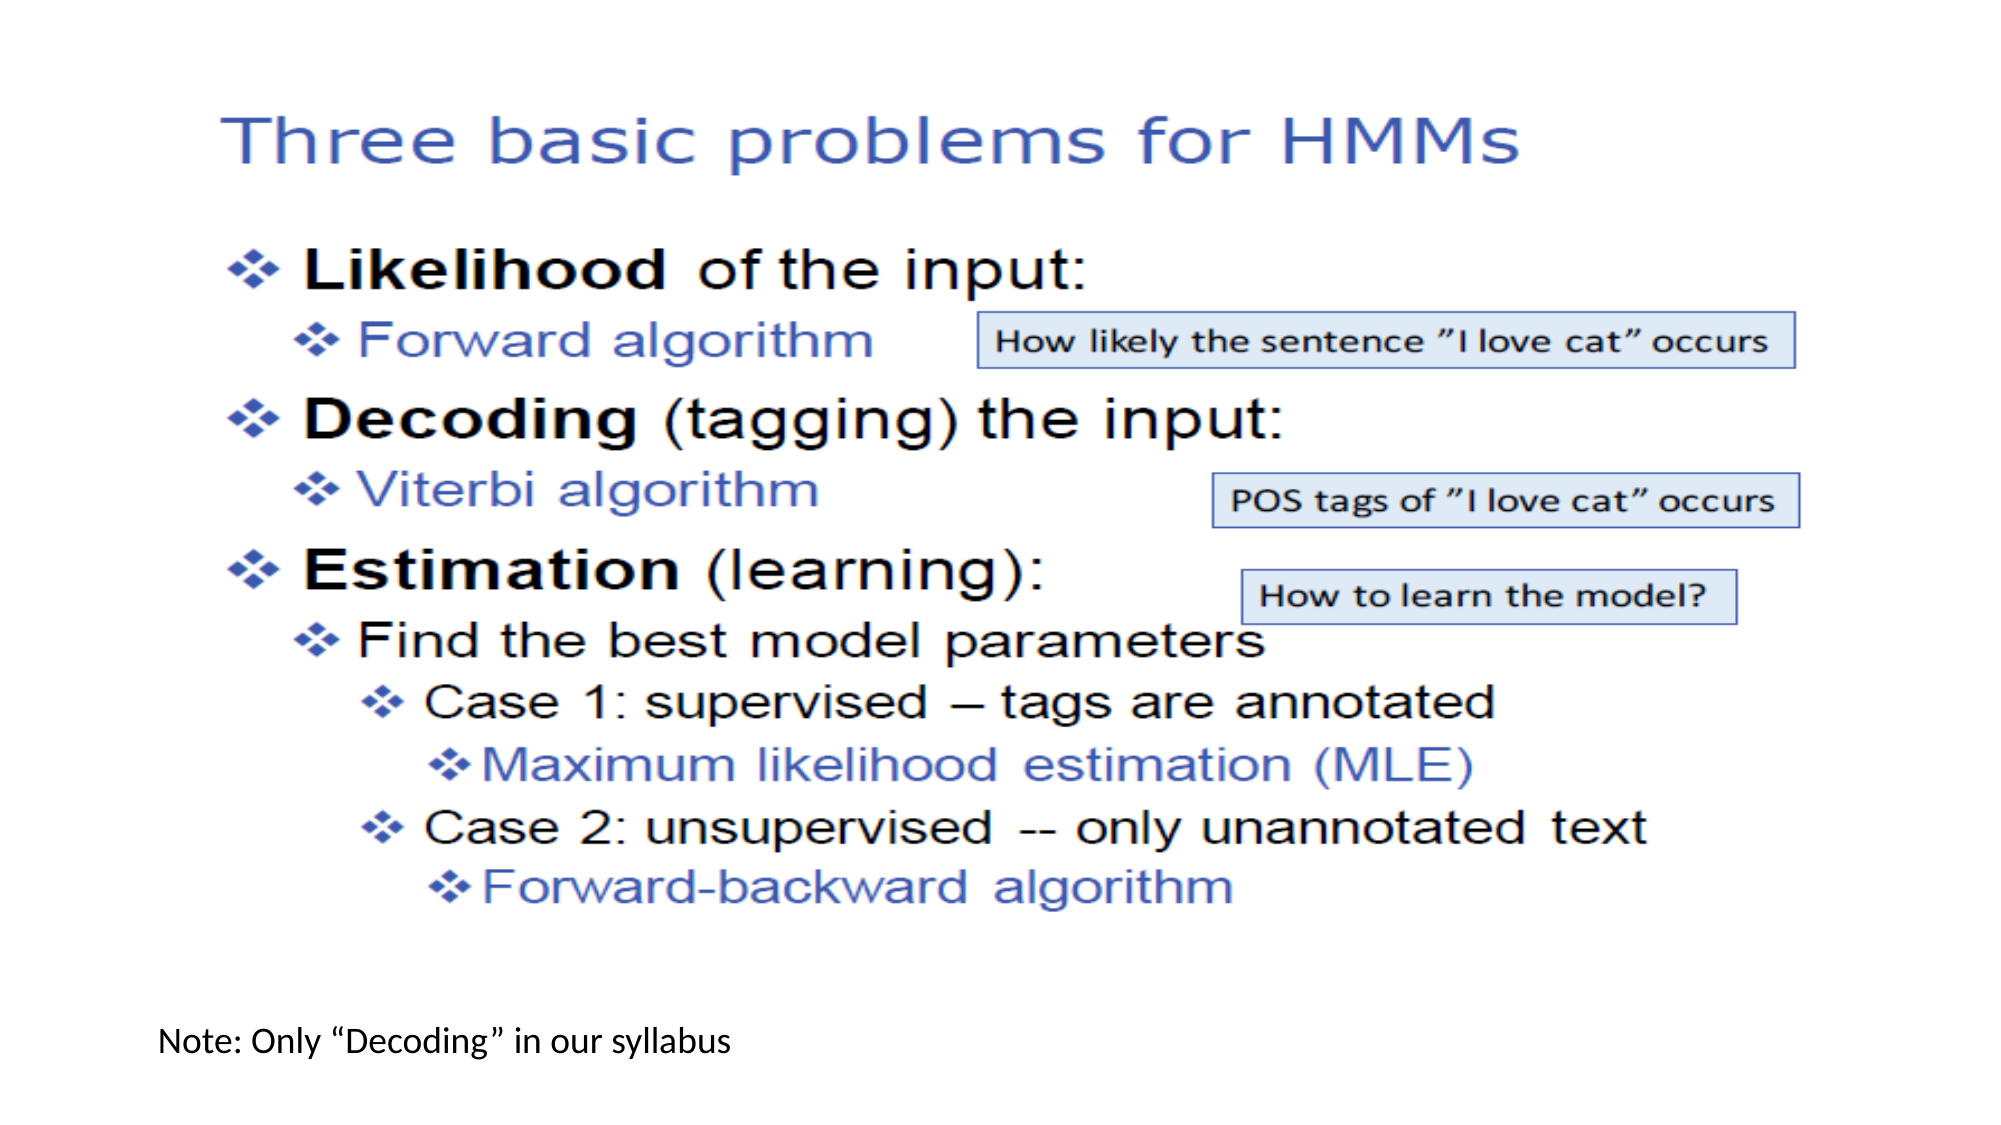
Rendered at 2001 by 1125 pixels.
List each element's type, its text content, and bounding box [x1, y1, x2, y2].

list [145, 74, 1826, 927]
text_box Note: Only “Decoding” in our syllabus [143, 1009, 1880, 1069]
